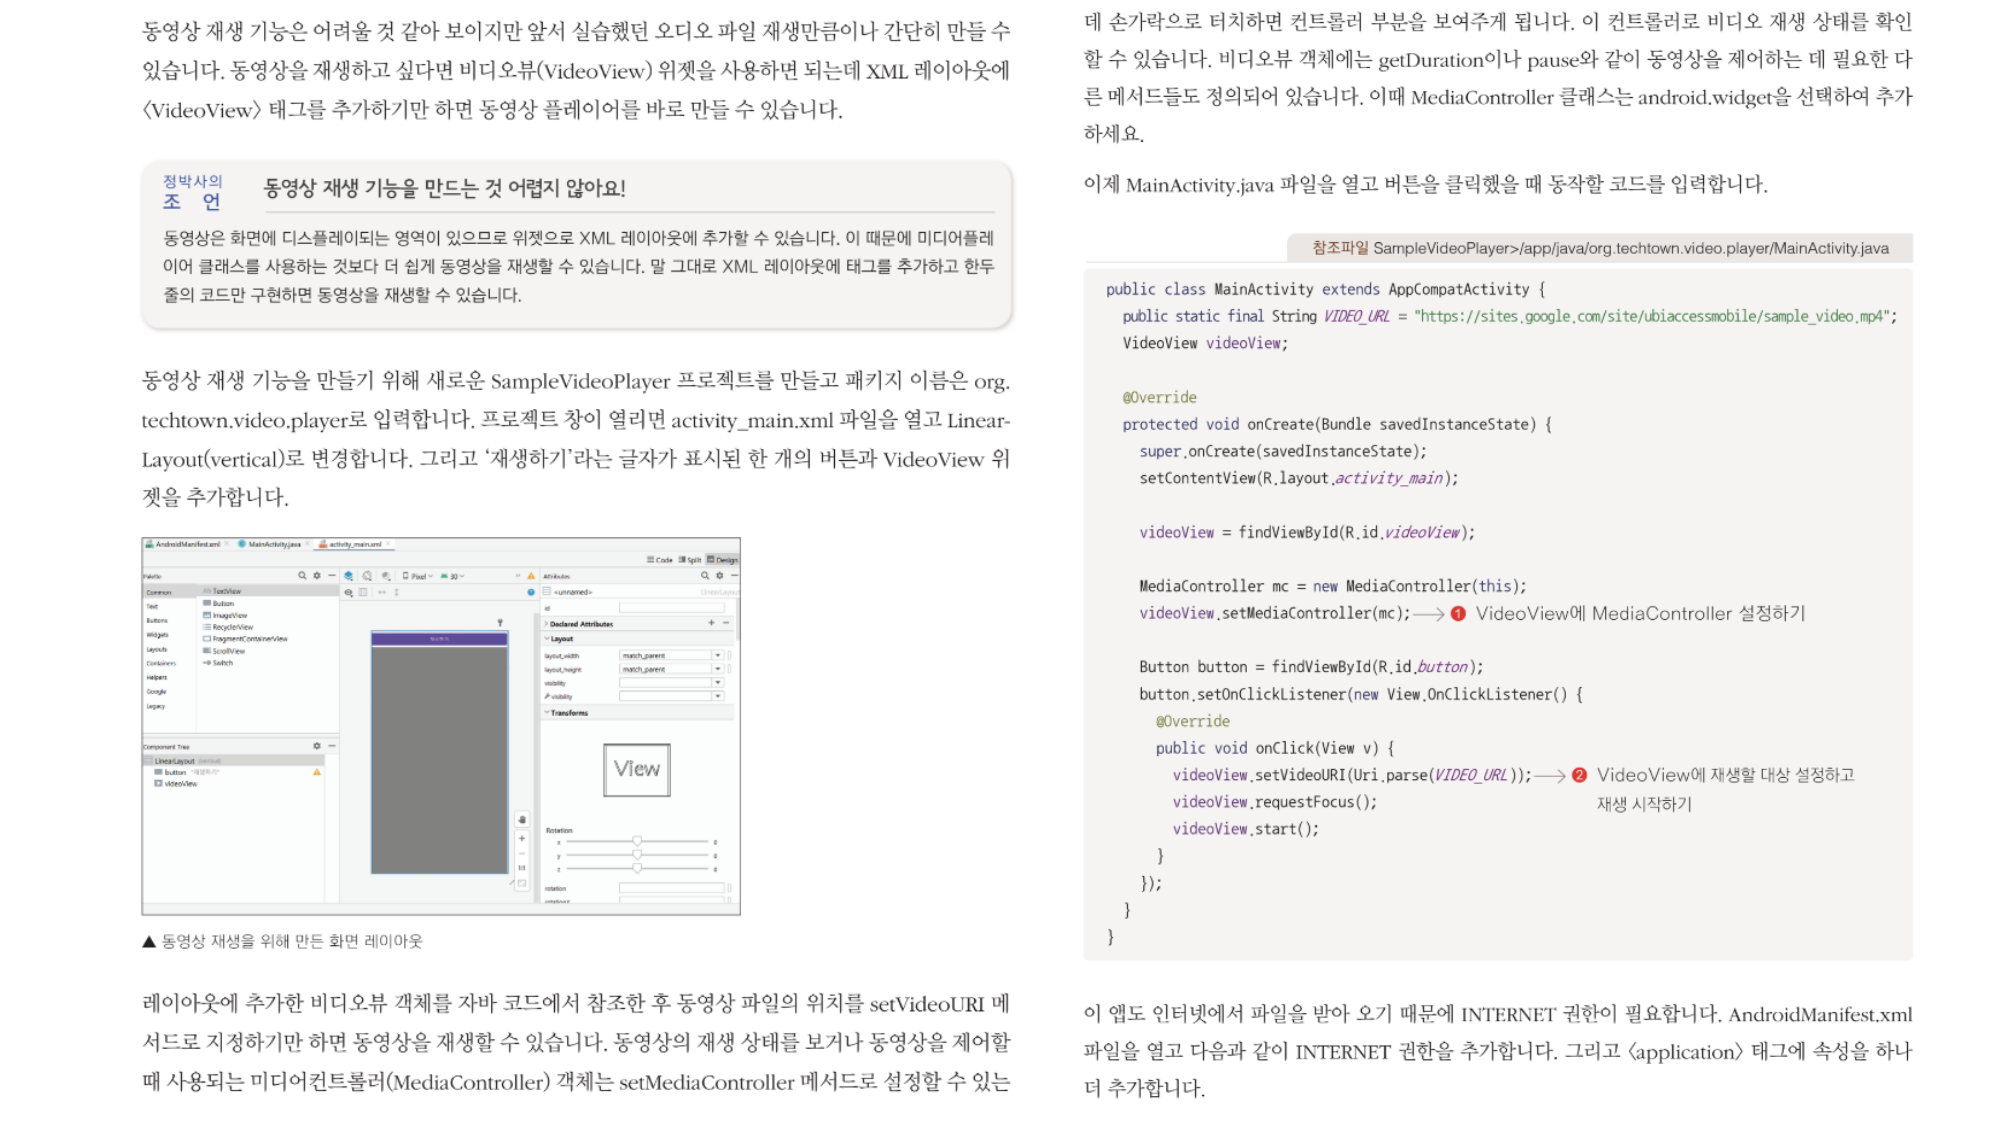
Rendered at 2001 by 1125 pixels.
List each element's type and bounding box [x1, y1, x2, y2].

picture [123, 0, 1038, 1125]
picture [1066, 0, 1945, 1125]
